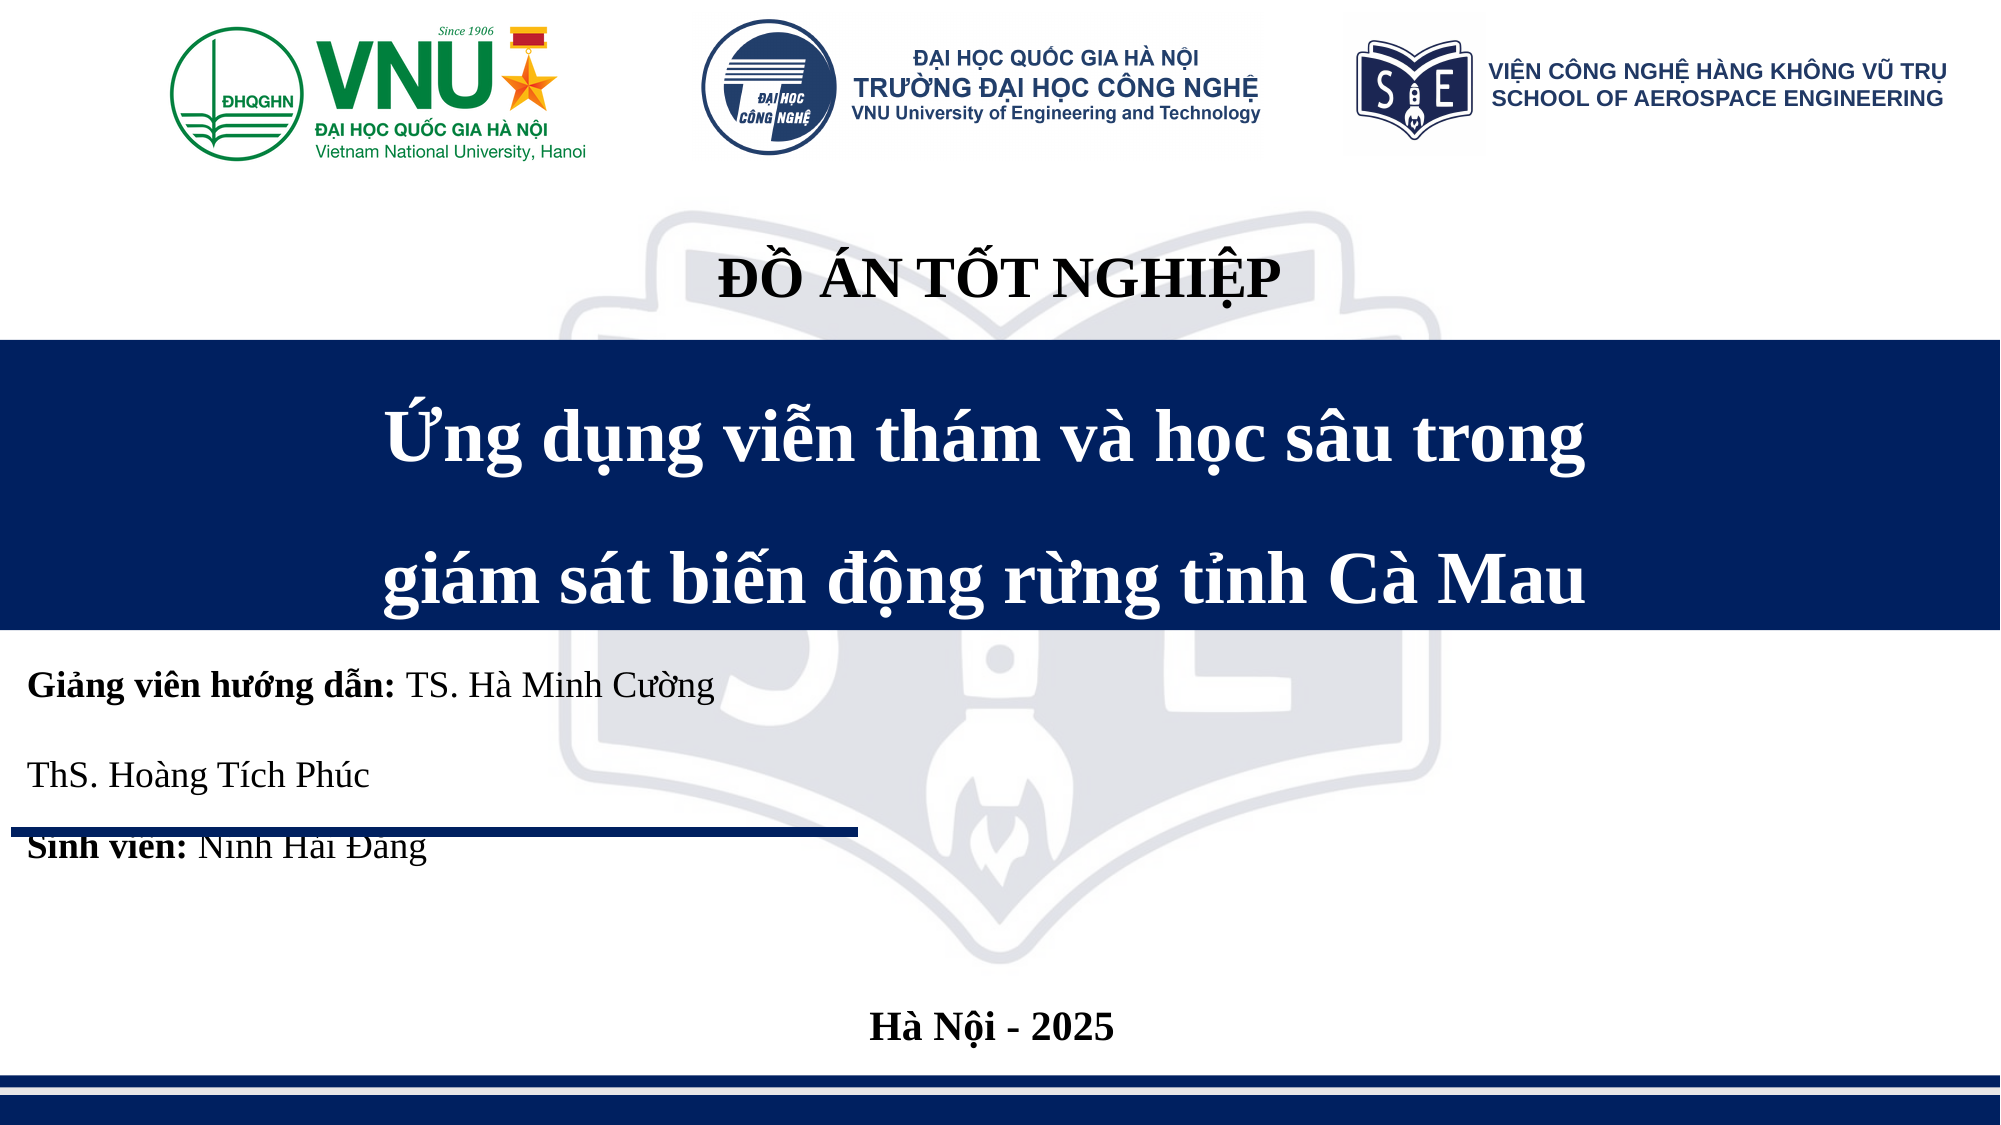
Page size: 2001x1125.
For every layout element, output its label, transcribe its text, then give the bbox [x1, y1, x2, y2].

text_box Giảng viên hướng dẫn: TS. Hà Minh Cường ThS. Hoàng Tích Phúc Sinh viên: Ninh Hải Đăng [12, 837, 857, 874]
text_box [11, 827, 858, 837]
text_box Ứng dụng viễn thám và học sâu trong giám sát biến động rừng tỉnh Cà Mau [5, 352, 1965, 627]
text_box ĐỒ ÁN TỐT NGHIỆP [702, 232, 1298, 317]
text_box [1343, 12, 1965, 156]
text_box Hà Nội - 2025 [854, 991, 1246, 1057]
text_box [0, 1096, 2000, 1125]
text_box [0, 1074, 2000, 1086]
text_box [0, 1086, 2000, 1096]
text_box Giảng viên hướng dẫn: TS. Hà Minh Cường ThS. Hoàng Tích Phúc Sinh viên: Ninh Hải Đăng [12, 652, 857, 827]
picture [692, 12, 1264, 161]
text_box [141, 0, 613, 189]
text_box [0, 339, 2000, 631]
